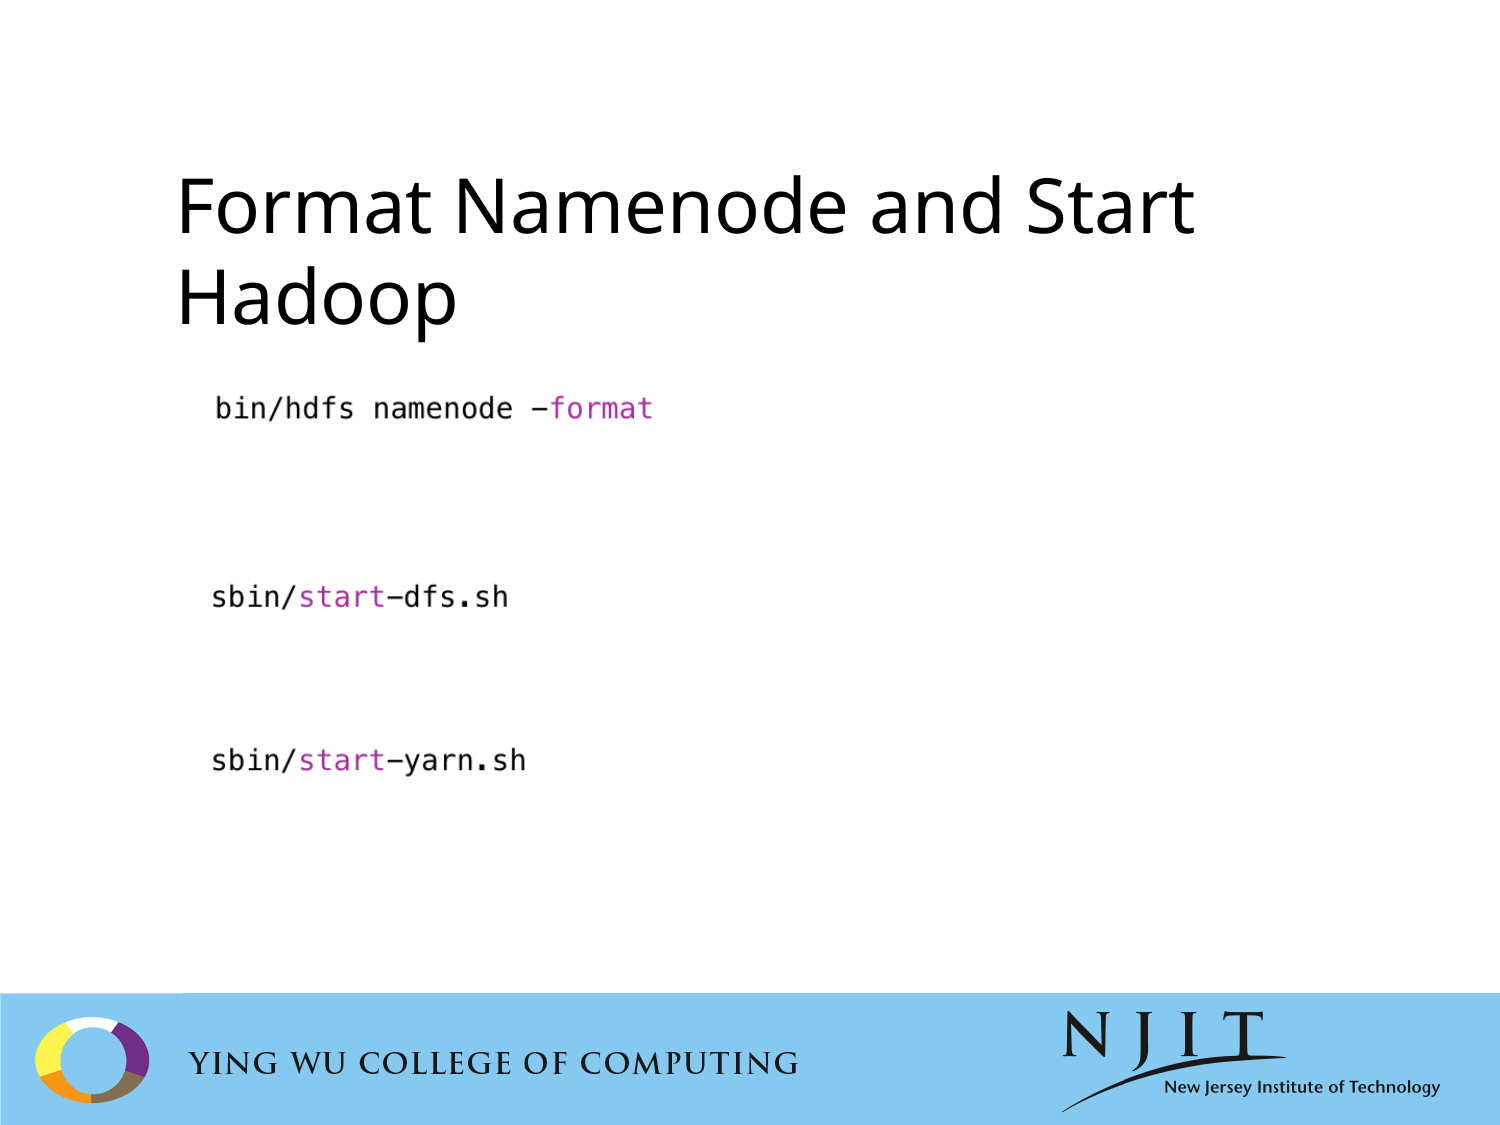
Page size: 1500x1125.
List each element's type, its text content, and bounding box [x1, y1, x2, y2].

picture [199, 567, 563, 787]
title Format Namenode and Start Hadoop [167, 149, 1444, 313]
picture [199, 374, 682, 449]
picture [0, 993, 1500, 1125]
